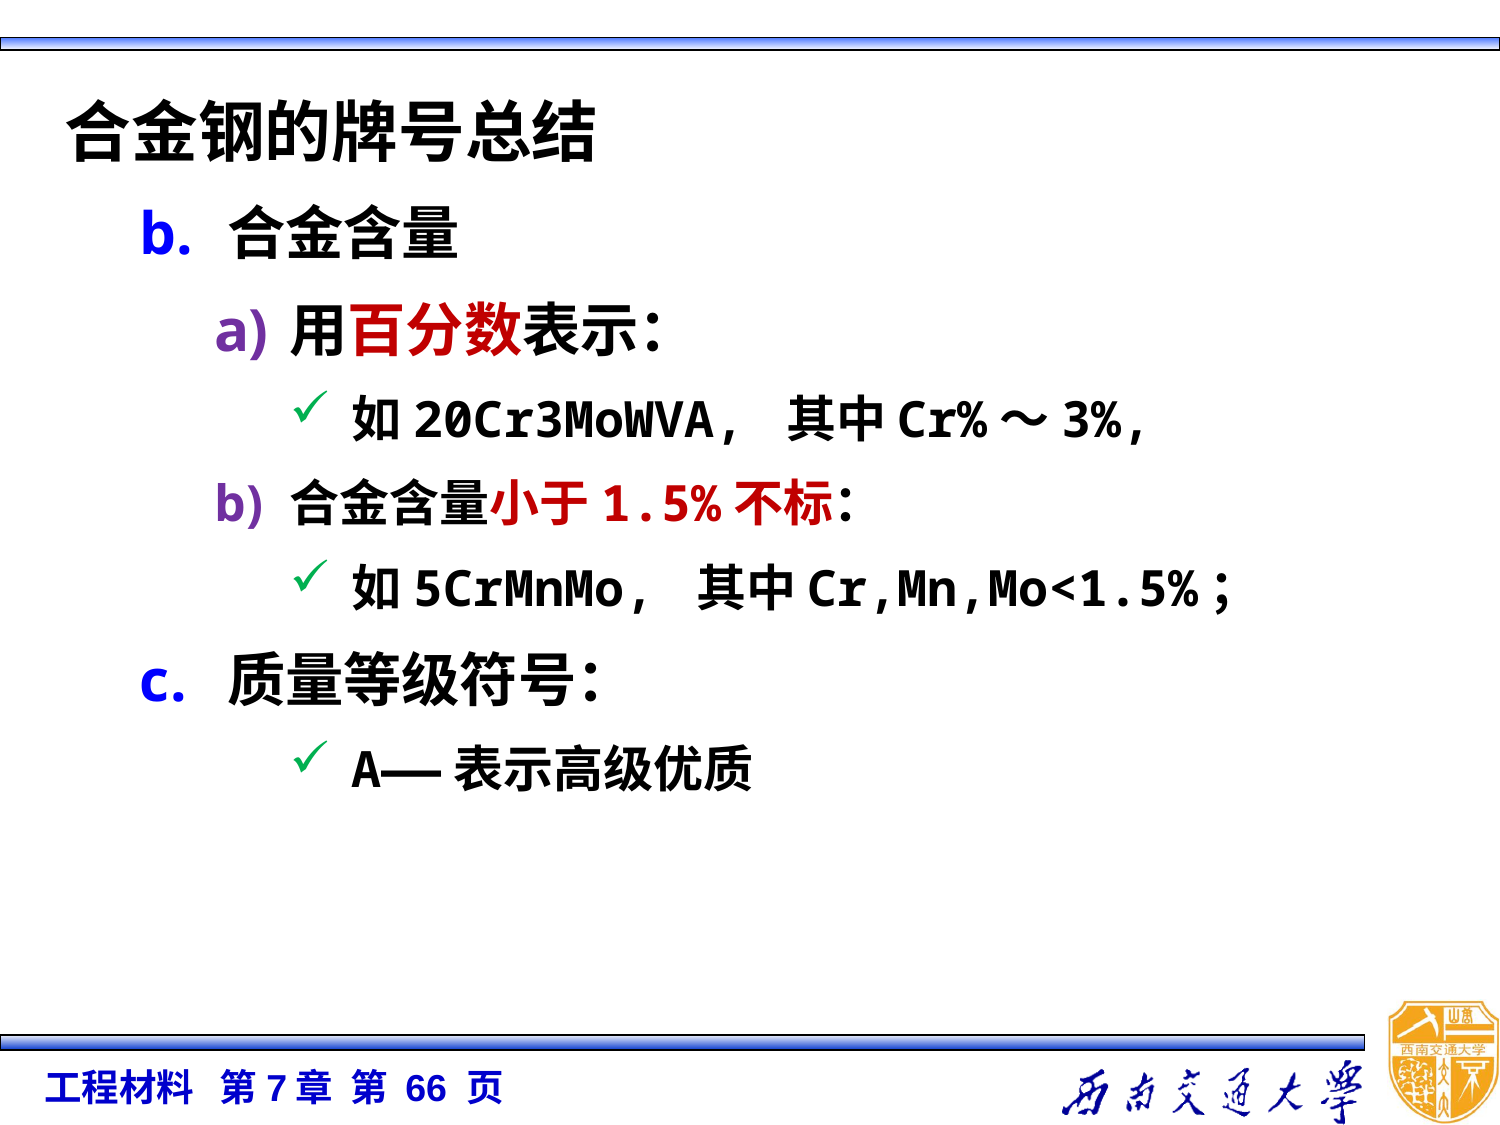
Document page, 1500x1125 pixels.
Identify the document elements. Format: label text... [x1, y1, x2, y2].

picture [1062, 1059, 1363, 1125]
picture [1387, 999, 1500, 1125]
list 合金钢的牌号总结 合金含量 用百分数表示： 如20Cr3MoWVA, 其中Cr%～3%, 合金含量小于1.5%不标： 如5CrMnMo, 其中Cr,Mn,Mo<1.5%； 质量等级符号： A——表示高级优质 [49, 66, 1451, 1012]
